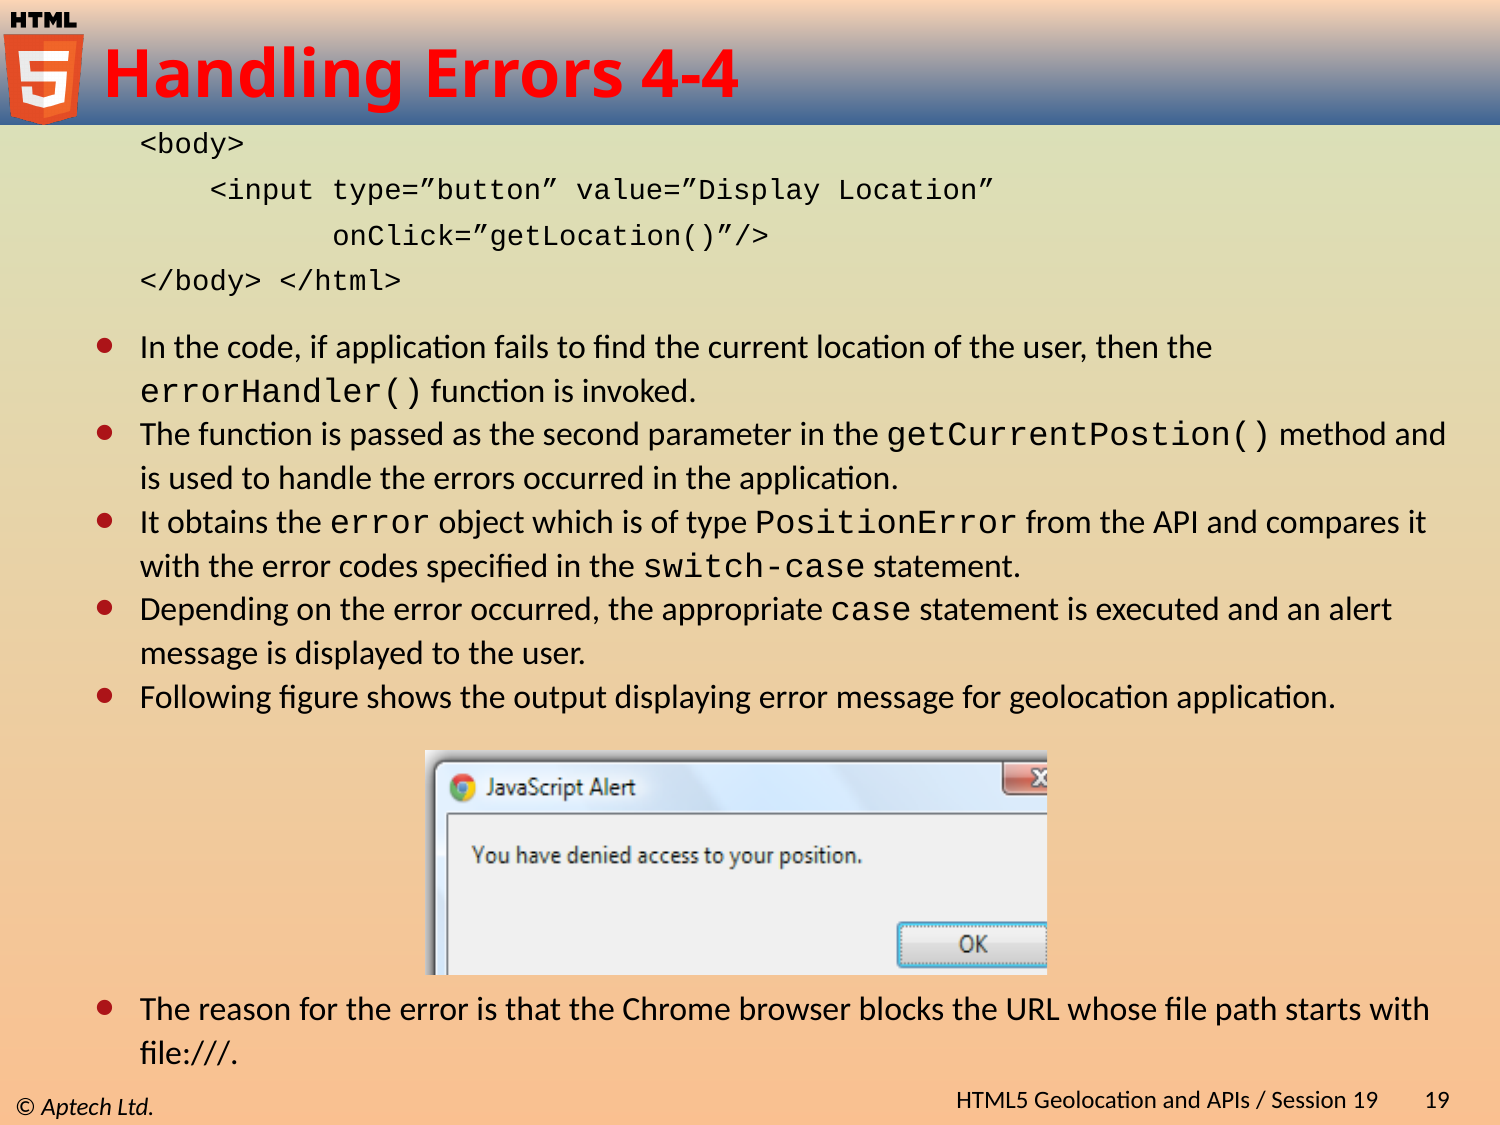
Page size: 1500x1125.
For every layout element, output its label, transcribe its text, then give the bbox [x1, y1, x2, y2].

picture [0, 12, 100, 125]
slide_number 19 [1400, 1084, 1465, 1113]
footer HTML5 Geolocation and APIs / Session 19 [412, 1100, 1400, 1113]
picture [424, 749, 1048, 976]
text_box <body> <input type=”button” value=”Display Location” onClick=”getLocation()”/> </body> </html> [124, 149, 1463, 287]
text_box The reason for the error is that the Chrome browser blocks the URL whose file path starts with file:///. [49, 999, 1463, 1100]
text_box In the code, if application fails to find the current location of the user, then the errorHandler() function is invoked. The function is passed as the second parameter in the getCurrentPostion() method and is used to handle the errors occurred in the application. It obtains the error object which is of type PositionError from the API and compares it with the error codes specified in the switch-case statement. Depending on the error occurred, the appropriate case statement is executed and an alert message is displayed to the user. Following figure shows the output displaying error message for geolocation application. [49, 287, 1463, 838]
title Handling Errors 4-4 [87, 37, 1338, 106]
